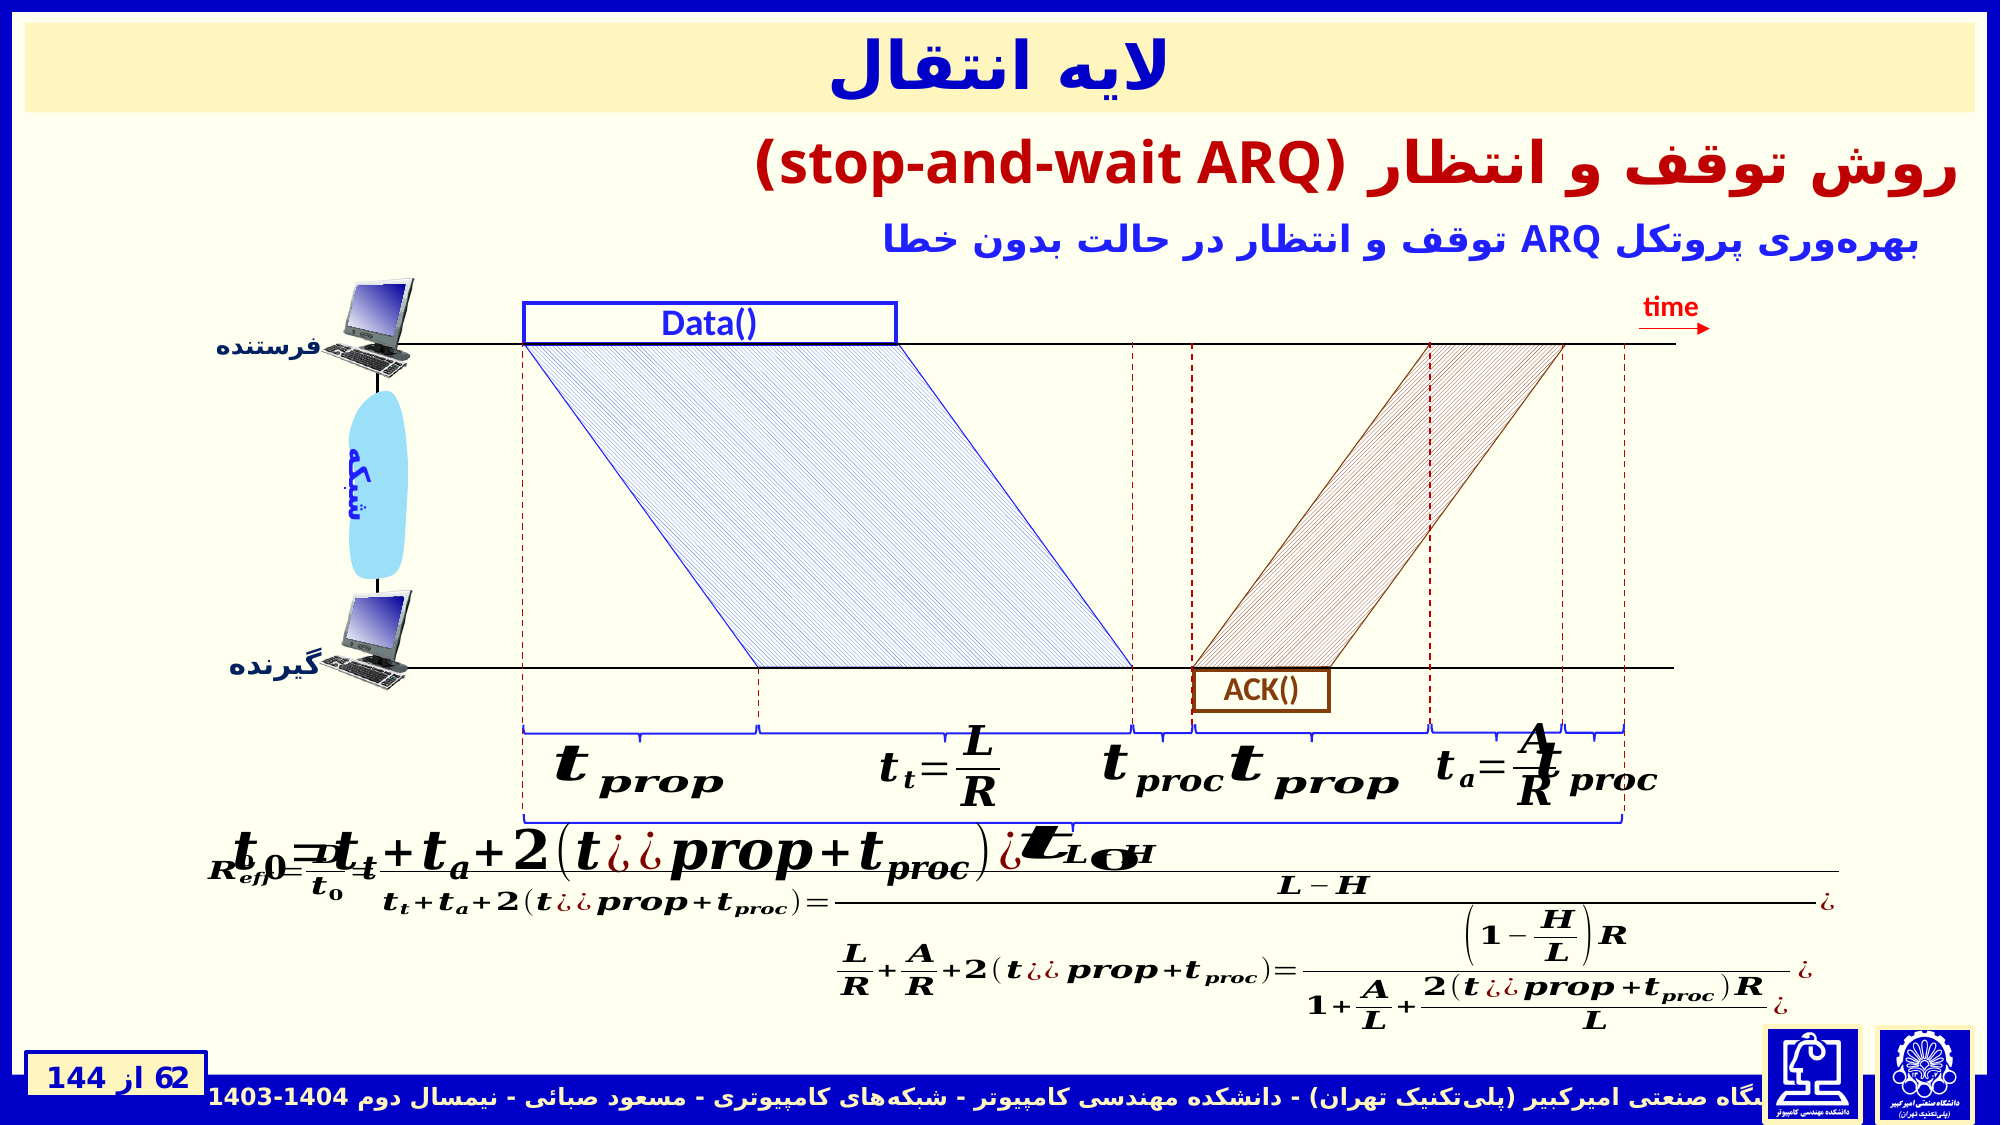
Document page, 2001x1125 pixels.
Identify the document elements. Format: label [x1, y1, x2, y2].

text_box [0, 0, 2000, 1125]
text_box [189, 273, 1715, 699]
